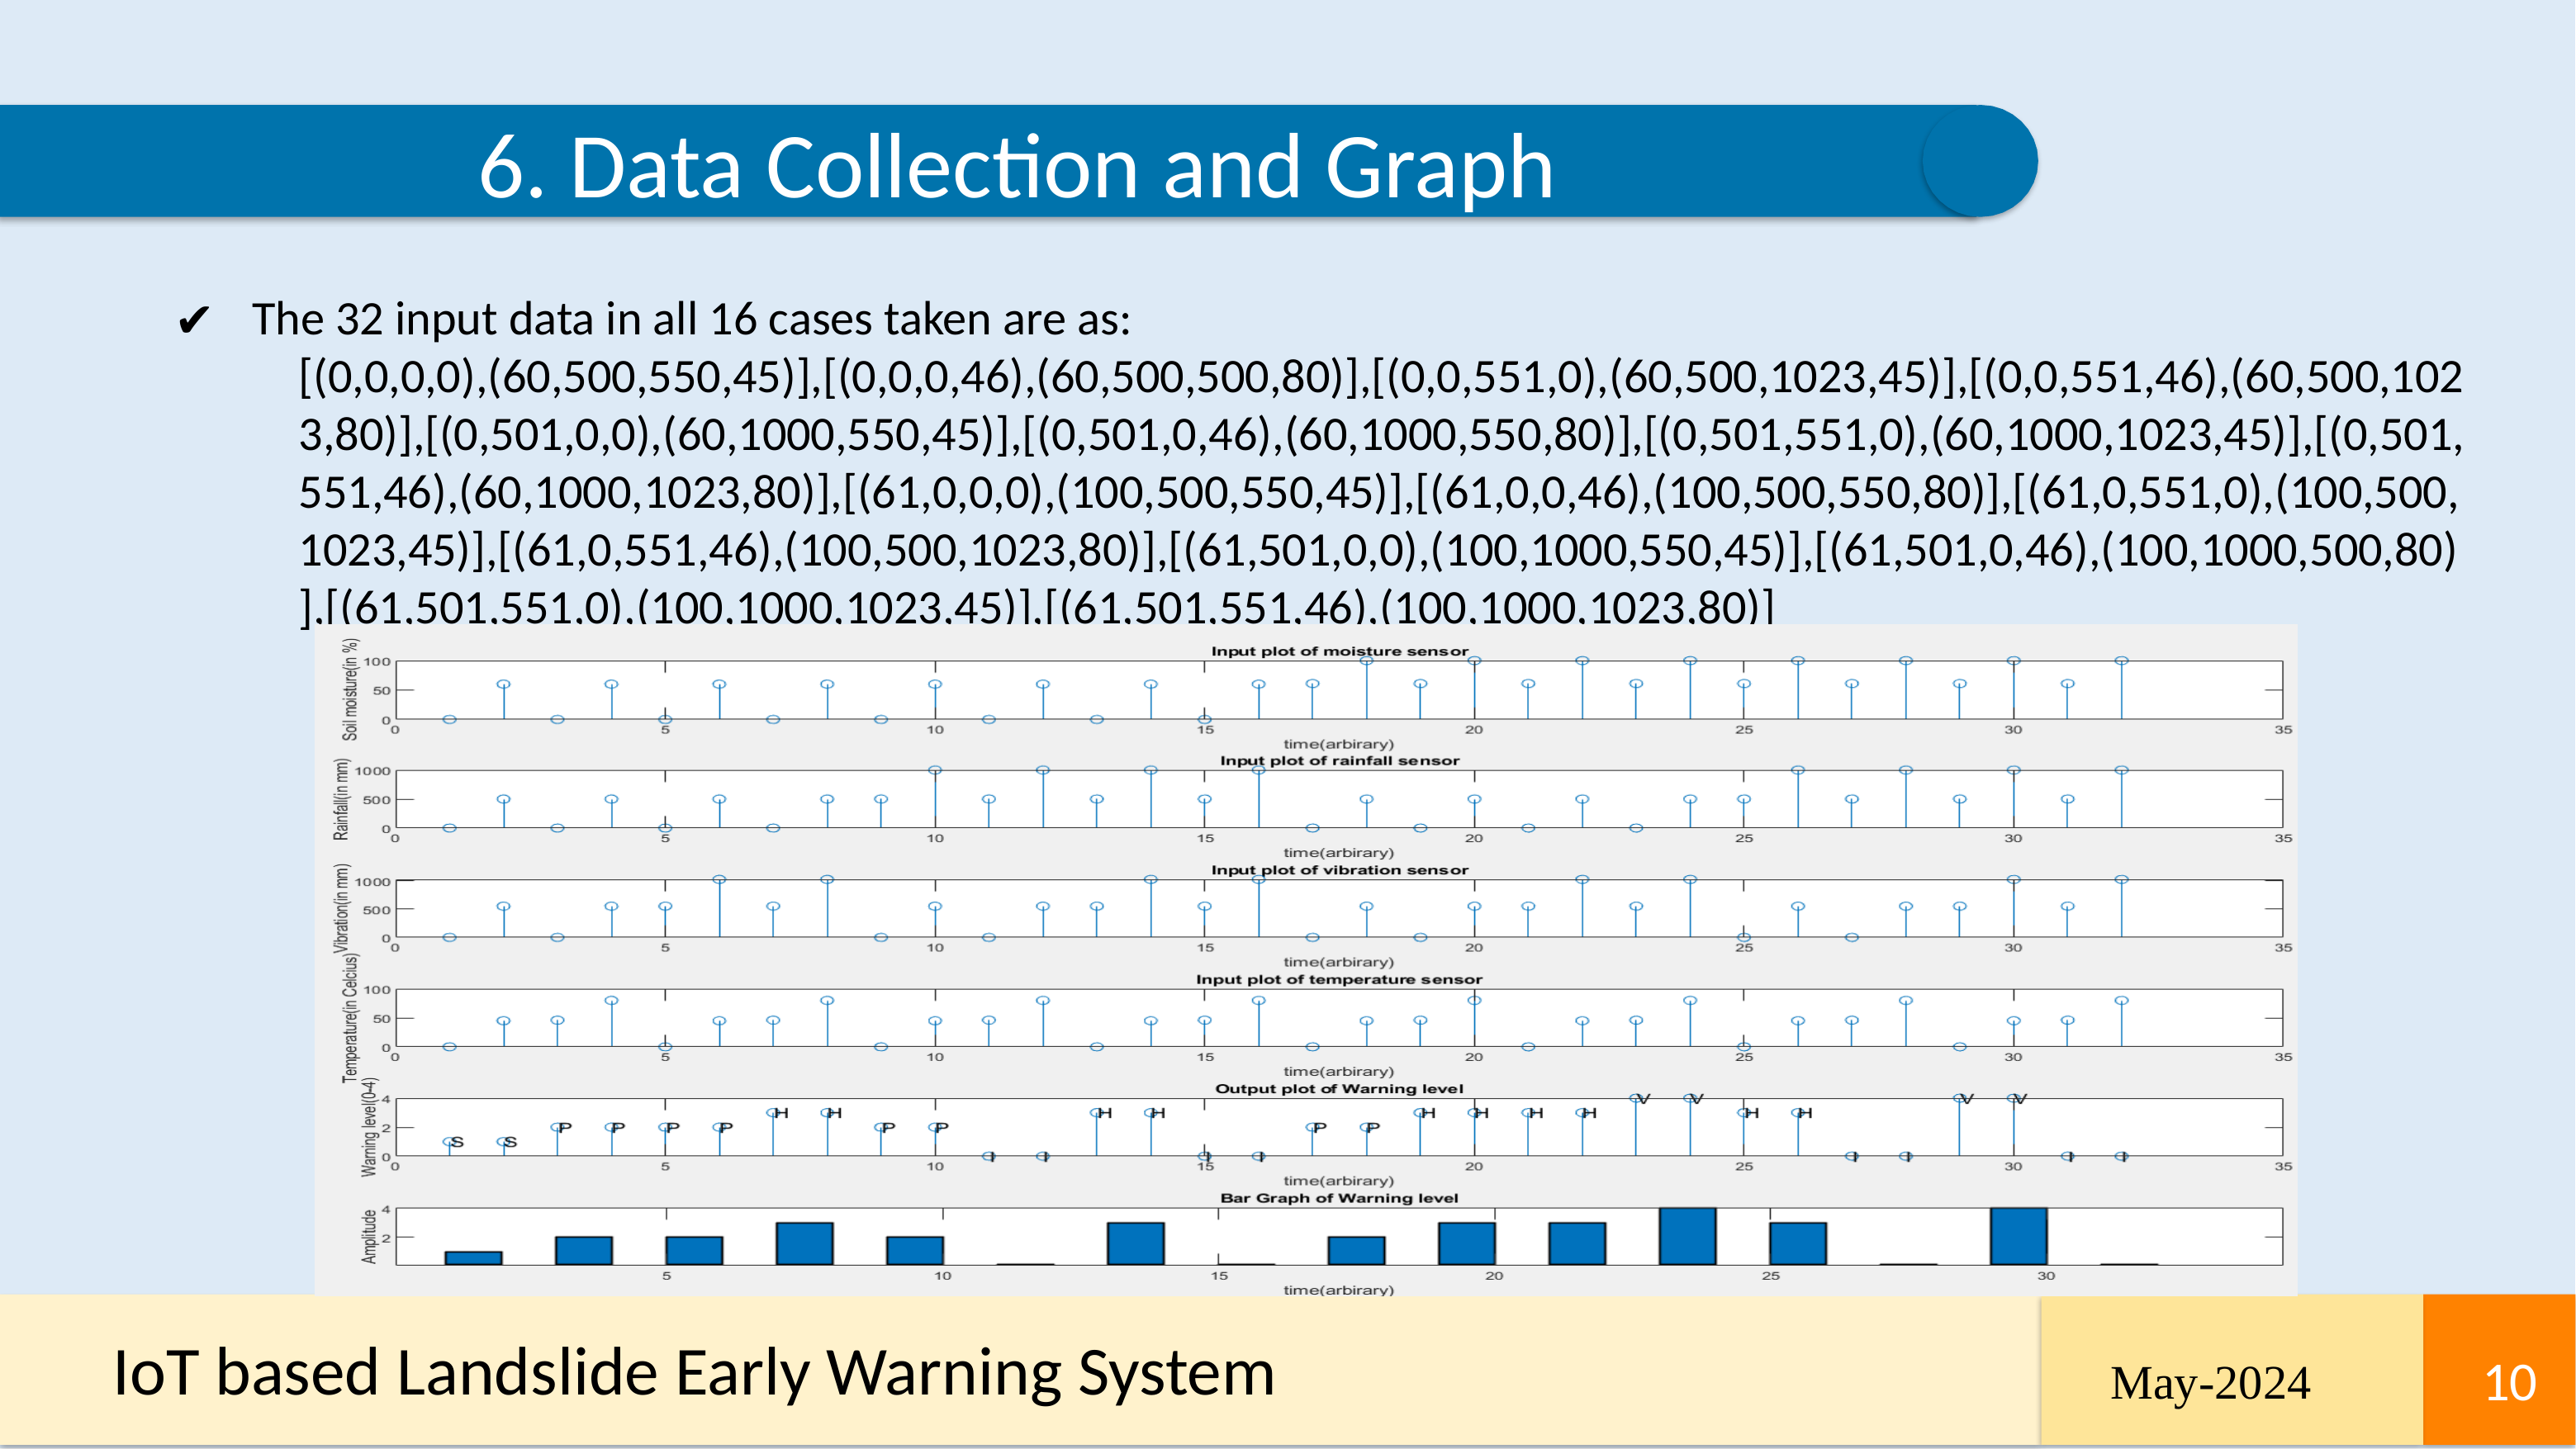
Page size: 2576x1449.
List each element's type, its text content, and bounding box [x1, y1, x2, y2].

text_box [0, 1294, 2576, 1446]
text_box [0, 104, 2039, 218]
text_box The 32 input data in all 16 cases taken are as: [(0,0,0,0),(60,500,550,45)],[(0,0,0,46),(60,500,500,80)],[(0,0,551,0),(60,500,1023,45)],[(0,0,551,46),(60,500,102 3,80)],[(0,501,0,0),(60,1000,550,45)],[(0,501,0,46),(60,1000,550,80)],[(0,501,551,0),(60,1000,1023,45)],[(0,501, 551,46),(60,1000,1023,80)],[(61,0,0,0),(100,500,550,45)],[(61,0,0,46),(100,500,550,80)],[(61,0,551,0),(100,500, 1023,45)],[(61,0,551,46),(100,500,1023,80)],[(61,501,0,0),(100,1000,550,45)],[(61,501,0,46),(100,1000,500,80) ],[(61,501,551,0),(100,1000,1023,45)],[(61,501,551,46),(100,1000,1023,80)] [162, 280, 2498, 698]
picture [315, 624, 2298, 1296]
